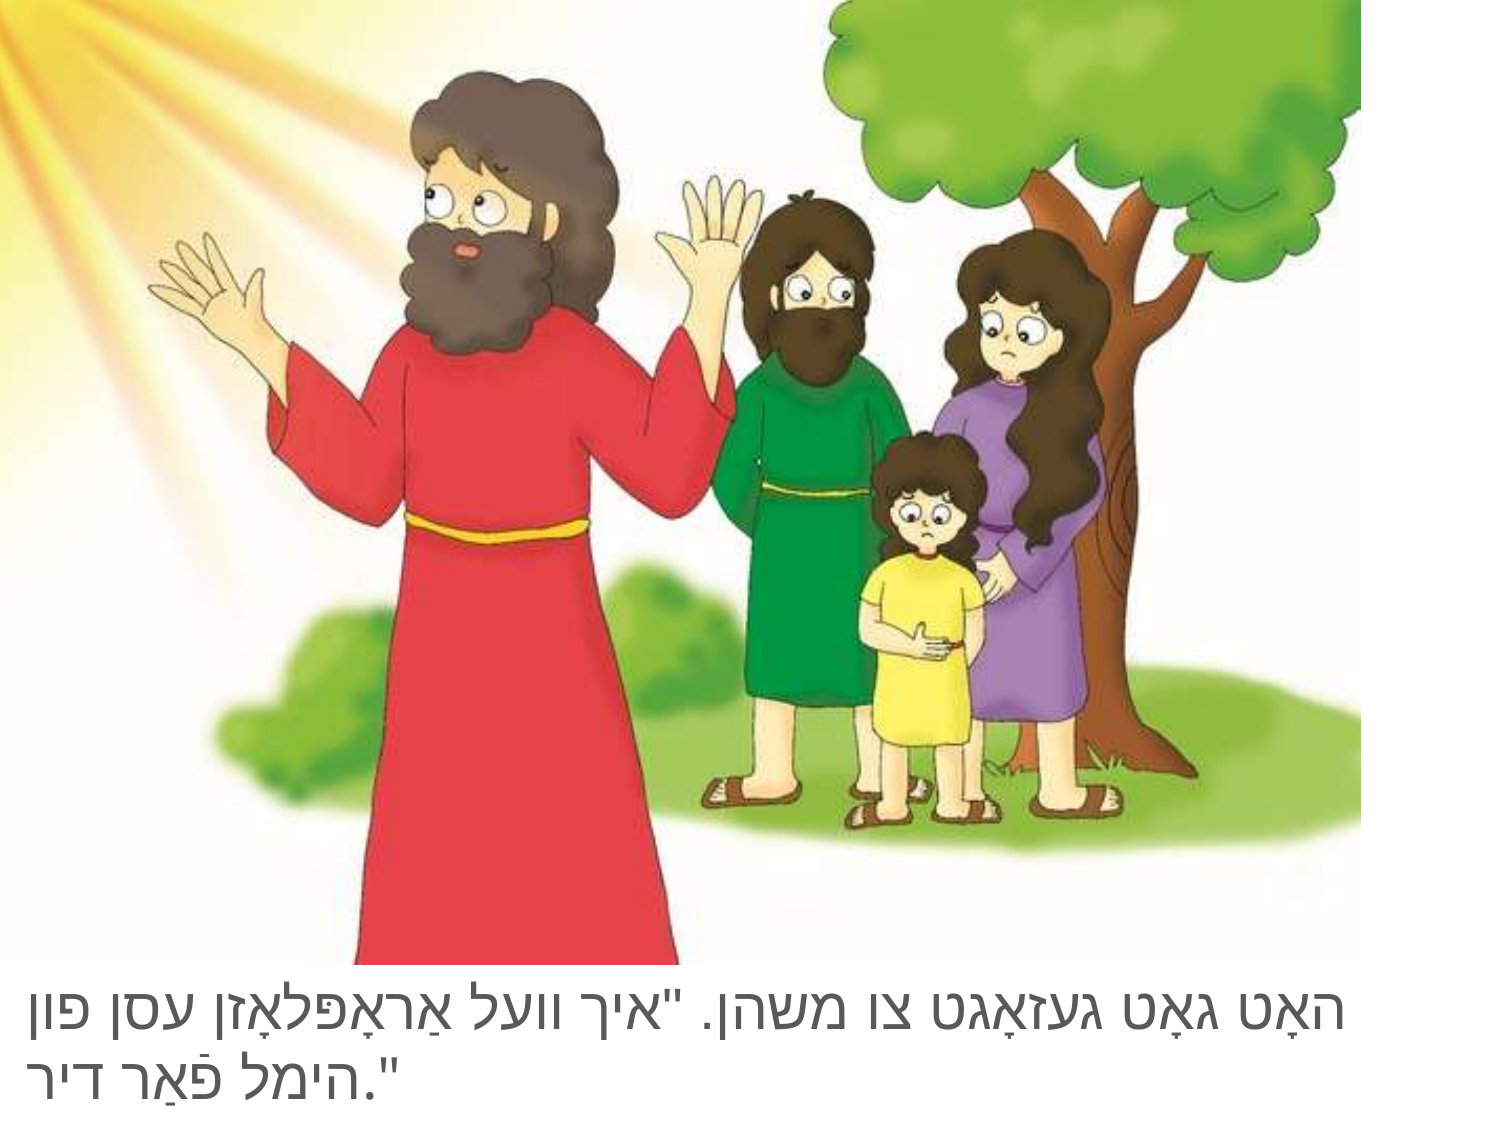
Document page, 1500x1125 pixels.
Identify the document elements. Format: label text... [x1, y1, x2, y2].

picture [0, 0, 1362, 965]
text_box האָט גאָט געזאָגט צו משהן. "איך וועל אַראָפּלאָזן עסן פון הימל פֿאַר דיר." [11, 964, 1483, 1119]
